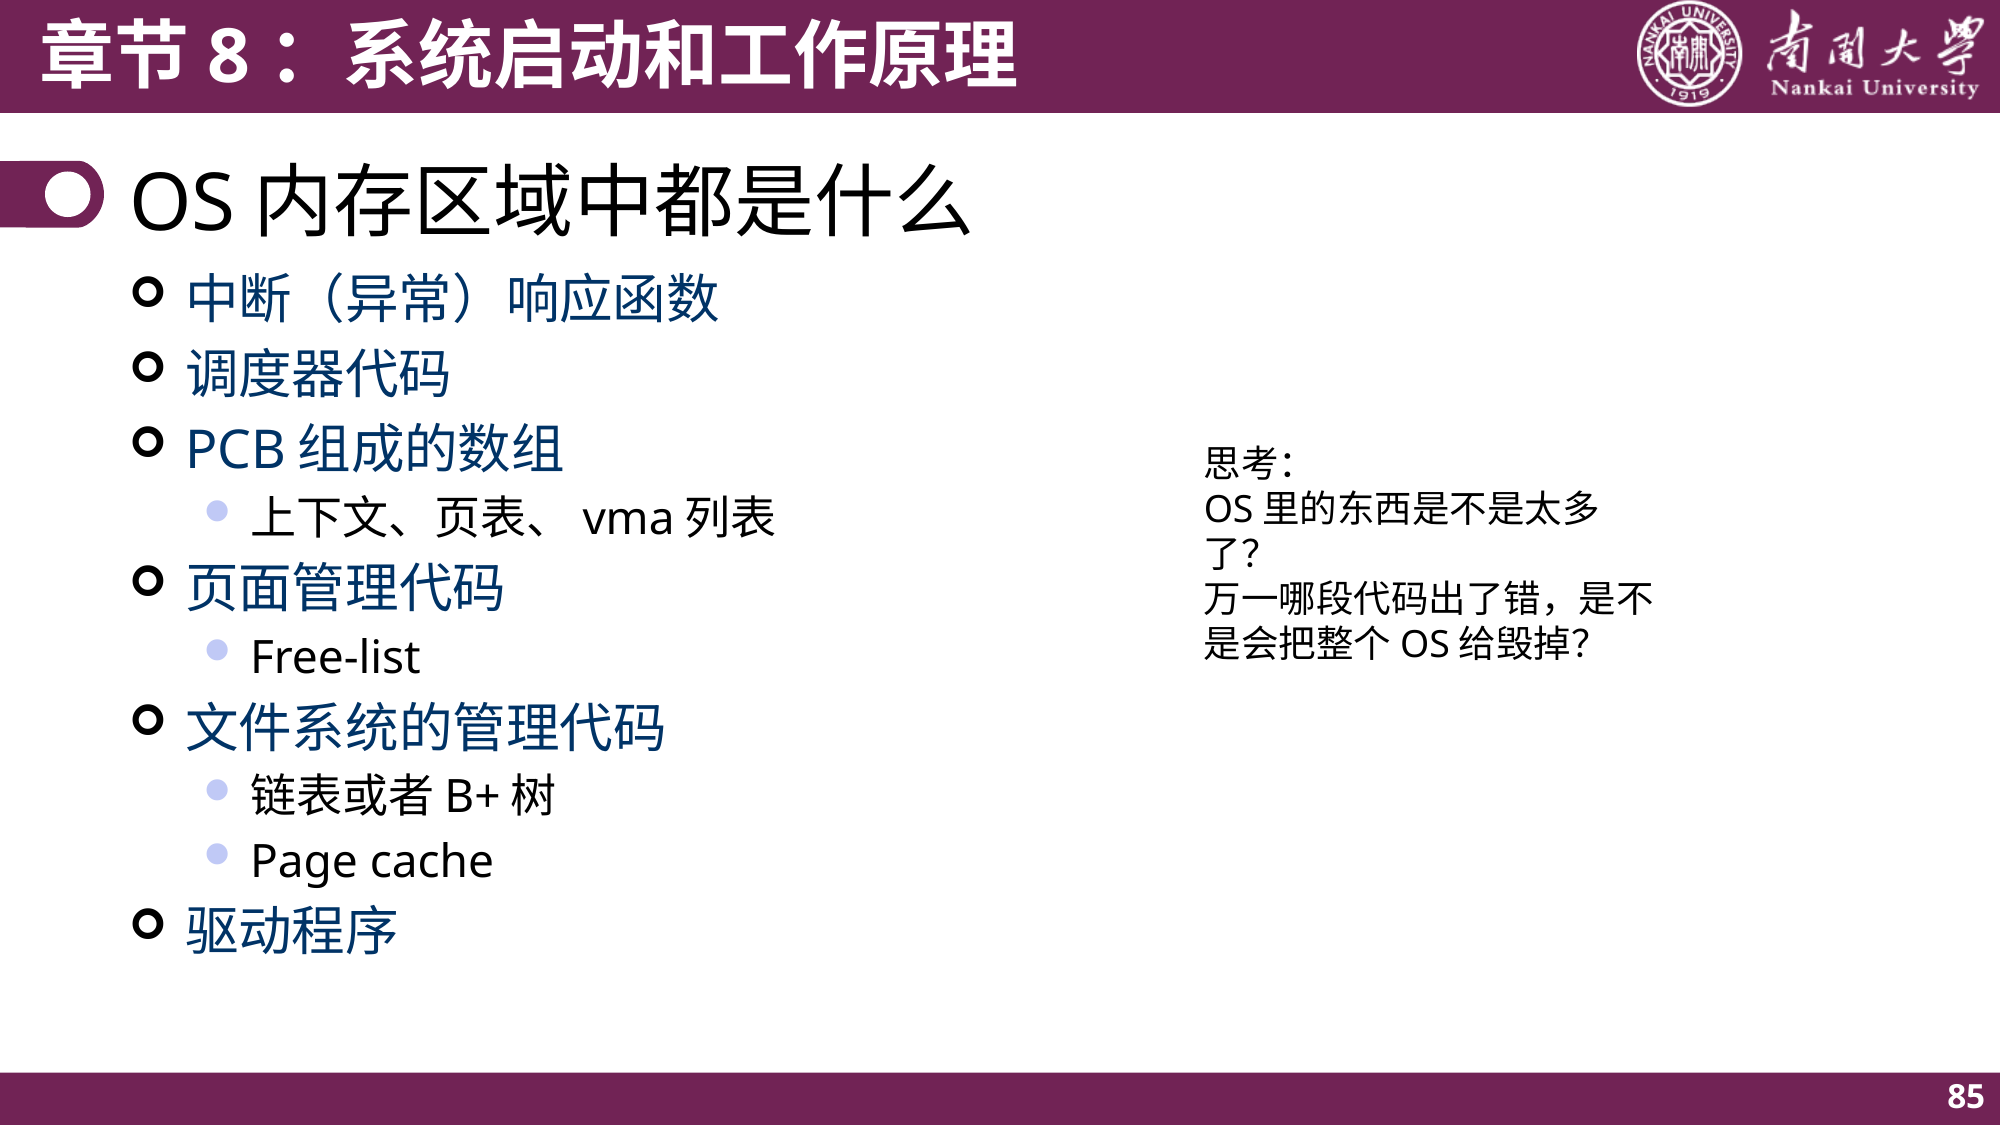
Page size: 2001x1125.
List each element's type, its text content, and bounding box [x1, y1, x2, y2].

list 中断（异常）响应函数 调度器代码 PCB组成的数组 上下文、页表、vma列表 页面管理代码 Free-list 文件系统的管理代码 链表或者B+树 Page cache 驱动程序 [114, 257, 1886, 972]
slide_number 85 [1550, 1070, 2000, 1125]
text_box 思考： OS里的东西是不是太多了？ 万一哪段代码出了错，是不是会把整个OS给毁掉？ [1189, 432, 1686, 673]
title OS内存区域中都是什么 [114, 143, 1886, 255]
picture [1637, 0, 2001, 110]
